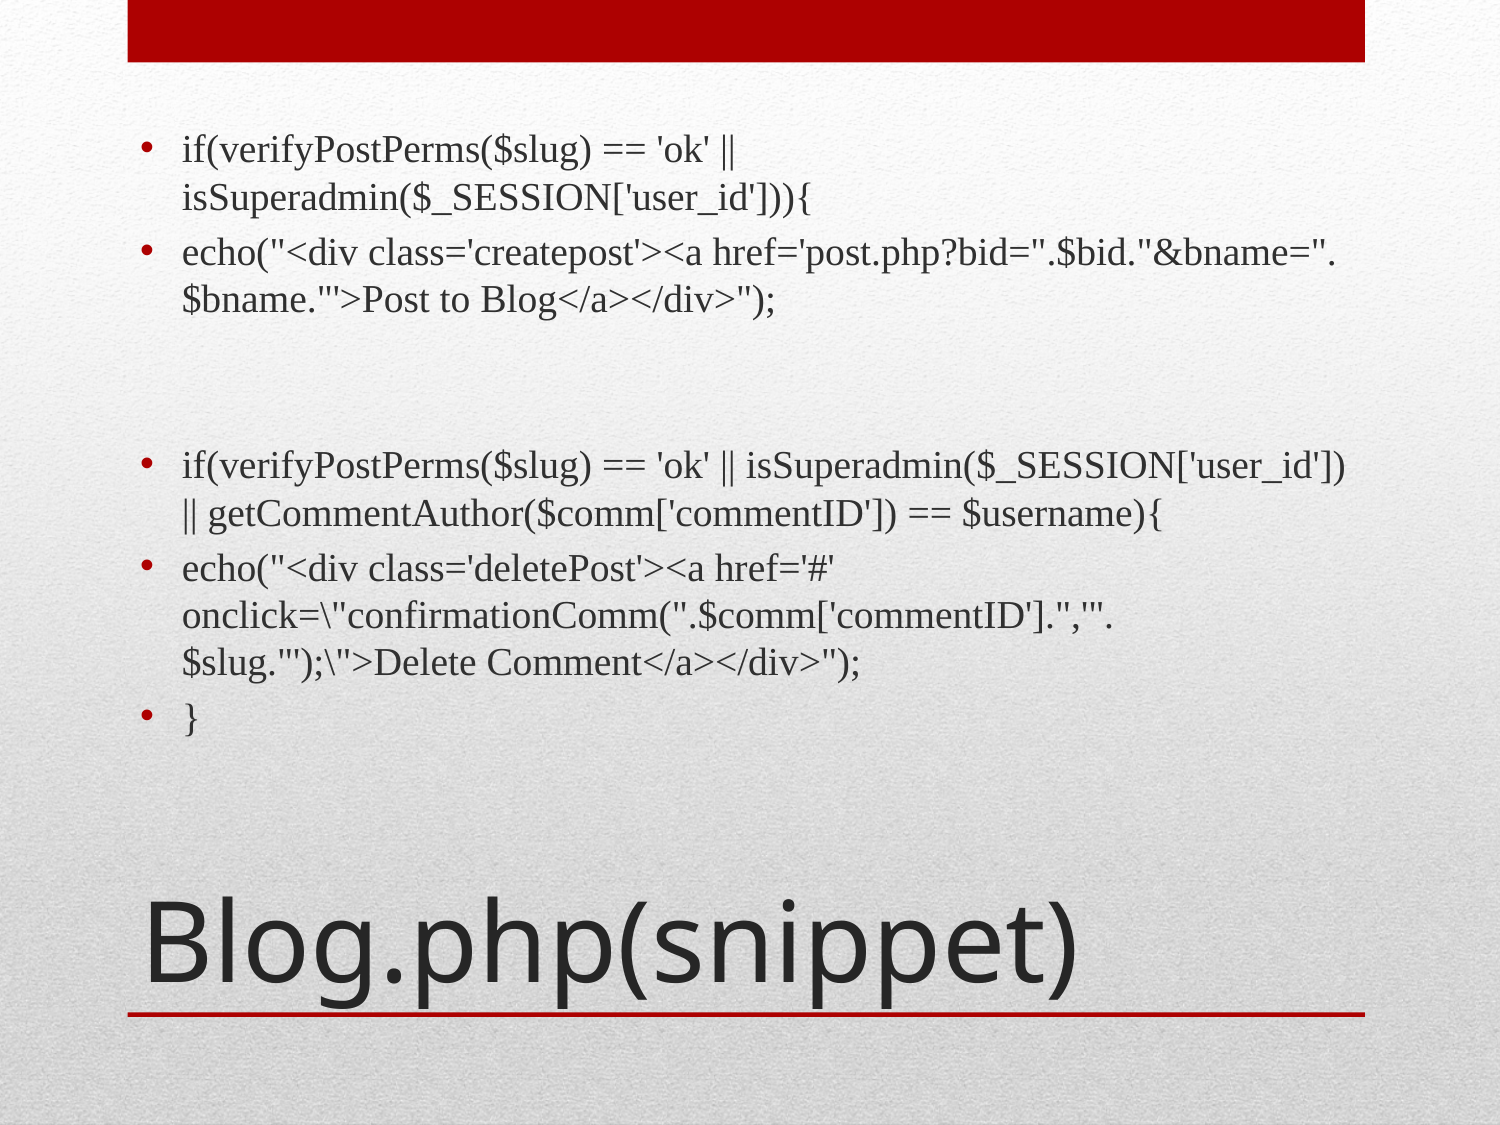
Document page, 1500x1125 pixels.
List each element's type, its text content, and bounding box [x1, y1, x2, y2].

list if(verifyPostPerms($slug) == 'ok' || isSuperadmin($_SESSION['user_id'])){ echo("<div class='createpost'><a href='post.php?bid=".$bid."&bname=".$bname."'>Post to Blog</a></div>"); if(verifyPostPerms($slug) == 'ok' || isSuperadmin($_SESSION['user_id']) || getCommentAuthor($comm['commentID']) == $username){ echo("<div class='deletePost'><a href='#' onclick=\"confirmationComm(".$comm['commentID'].",'".$slug."');\">Delete Comment</a></div>"); } [125, 112, 1363, 750]
title Blog.php(snippet) [125, 750, 1238, 1013]
